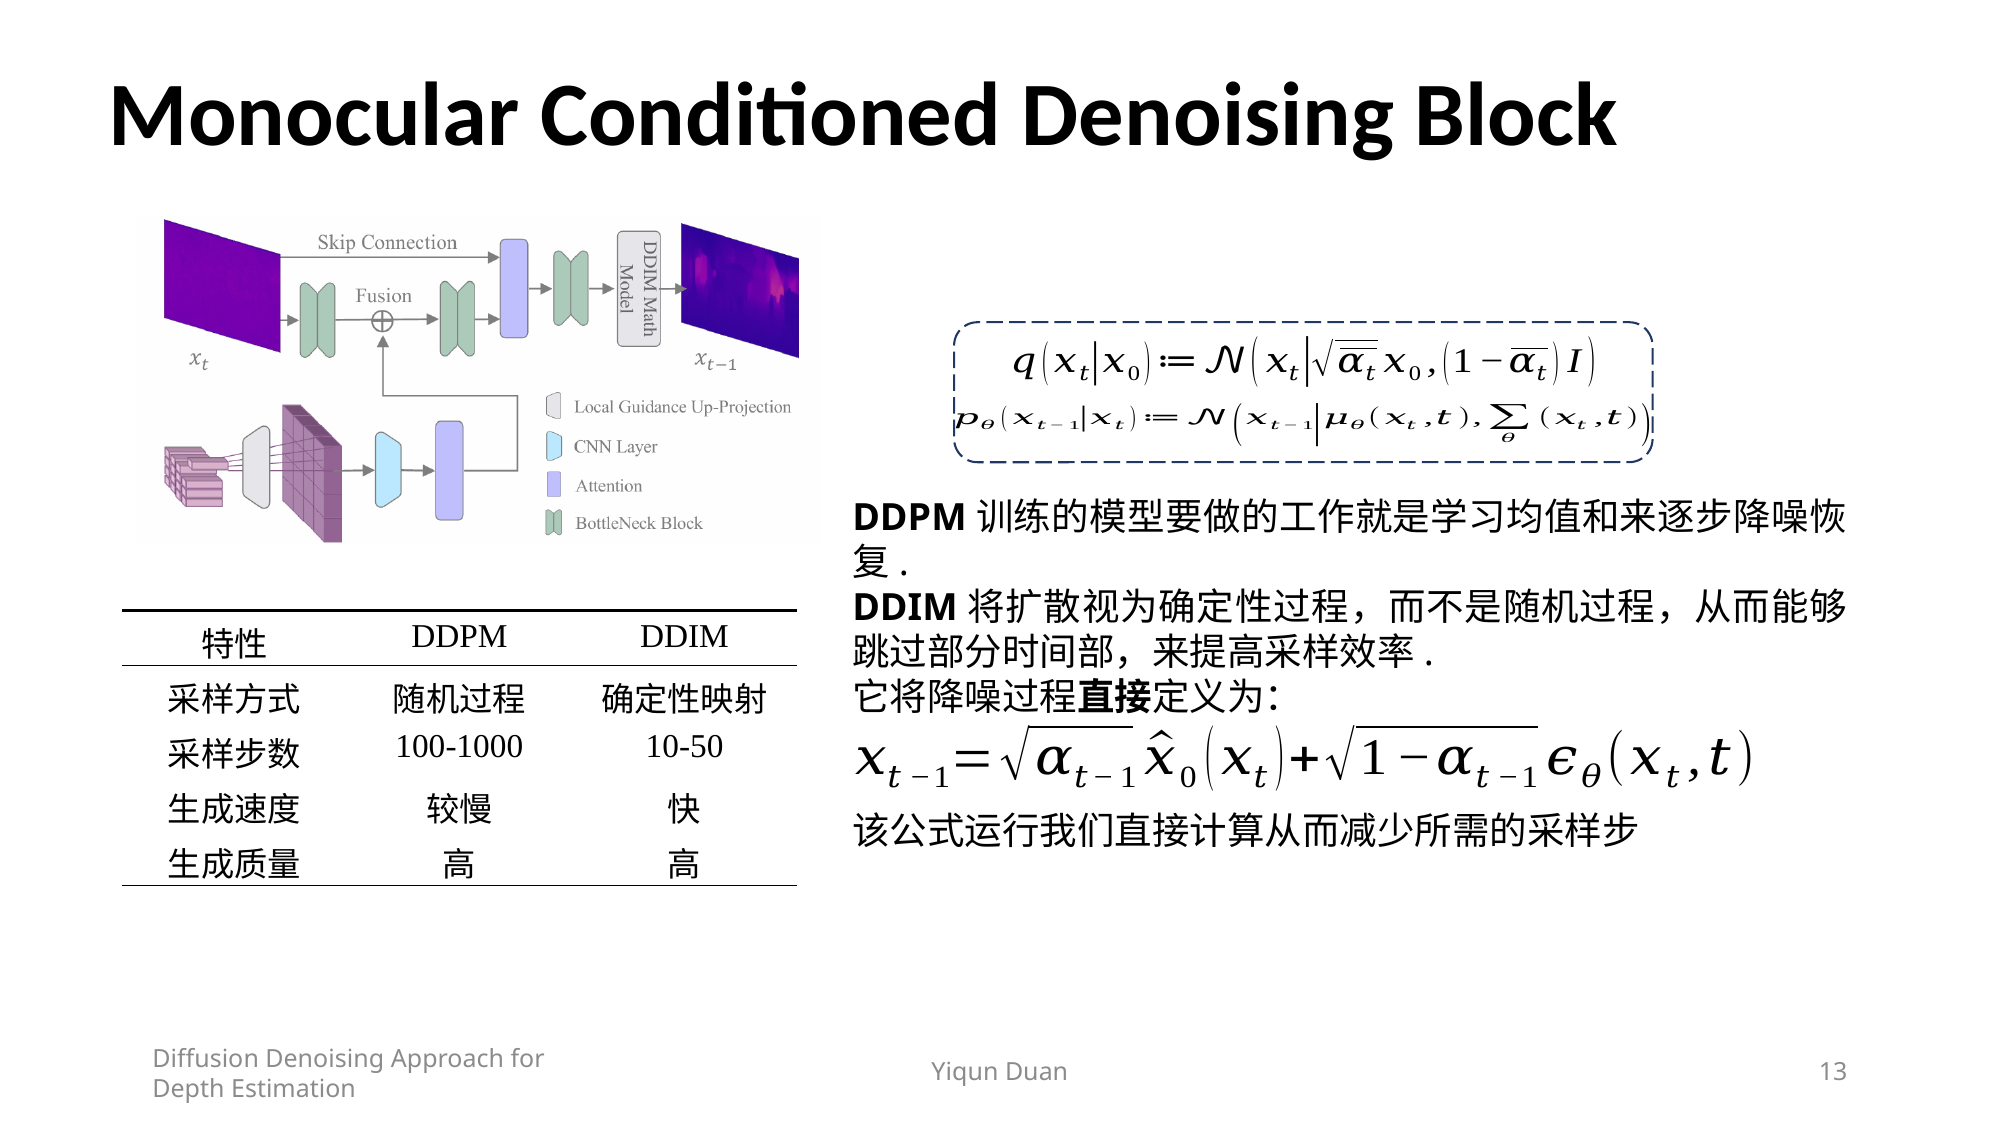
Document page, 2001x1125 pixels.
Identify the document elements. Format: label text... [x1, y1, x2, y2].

table_cell 高 [347, 831, 572, 885]
table_cell 采样步数 [122, 721, 347, 776]
title Monocular Conditioned Denoising Block [94, 59, 1669, 170]
table_cell 采样方式 [122, 666, 347, 721]
table_cell 确定性映射 [572, 666, 797, 721]
table_cell 随机过程 [347, 666, 572, 721]
table_header DDPM [347, 612, 572, 665]
table_cell 生成质量 [122, 831, 347, 885]
table_cell 较慢 [347, 776, 572, 831]
picture [137, 189, 821, 563]
slide_number 12 [1412, 1042, 1863, 1103]
table_header 特性 [122, 612, 347, 665]
table_cell 生成速度 [122, 776, 347, 831]
table_cell 快 [572, 776, 797, 831]
text_box [954, 322, 1653, 463]
table_cell 高 [572, 831, 797, 885]
slide_number Diffusion Denoising Approach for Depth Estimation [137, 1042, 588, 1103]
table_header DDIM [572, 612, 797, 665]
table_cell 10-50 [572, 721, 797, 776]
footer Yiqun Duan [662, 1042, 1338, 1103]
table_cell 100-1000 [347, 721, 572, 776]
